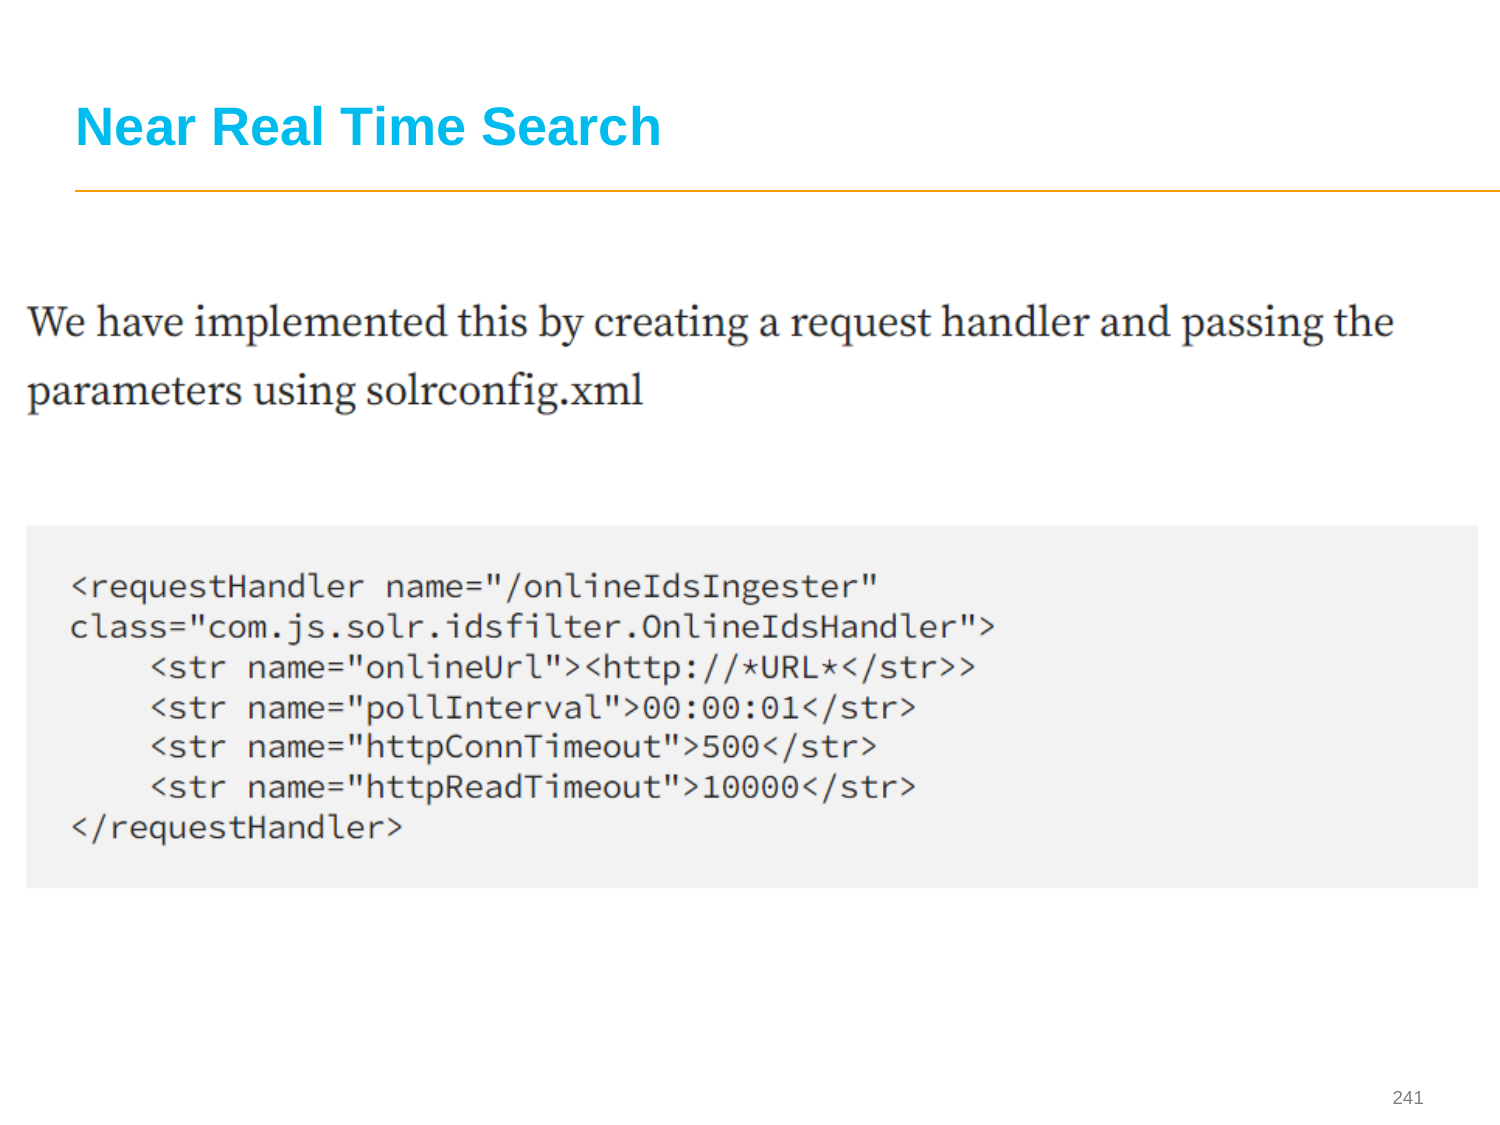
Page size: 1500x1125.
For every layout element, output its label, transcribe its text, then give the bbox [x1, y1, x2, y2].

picture [0, 274, 1500, 911]
title Near Real Time Search [75, 27, 1422, 157]
